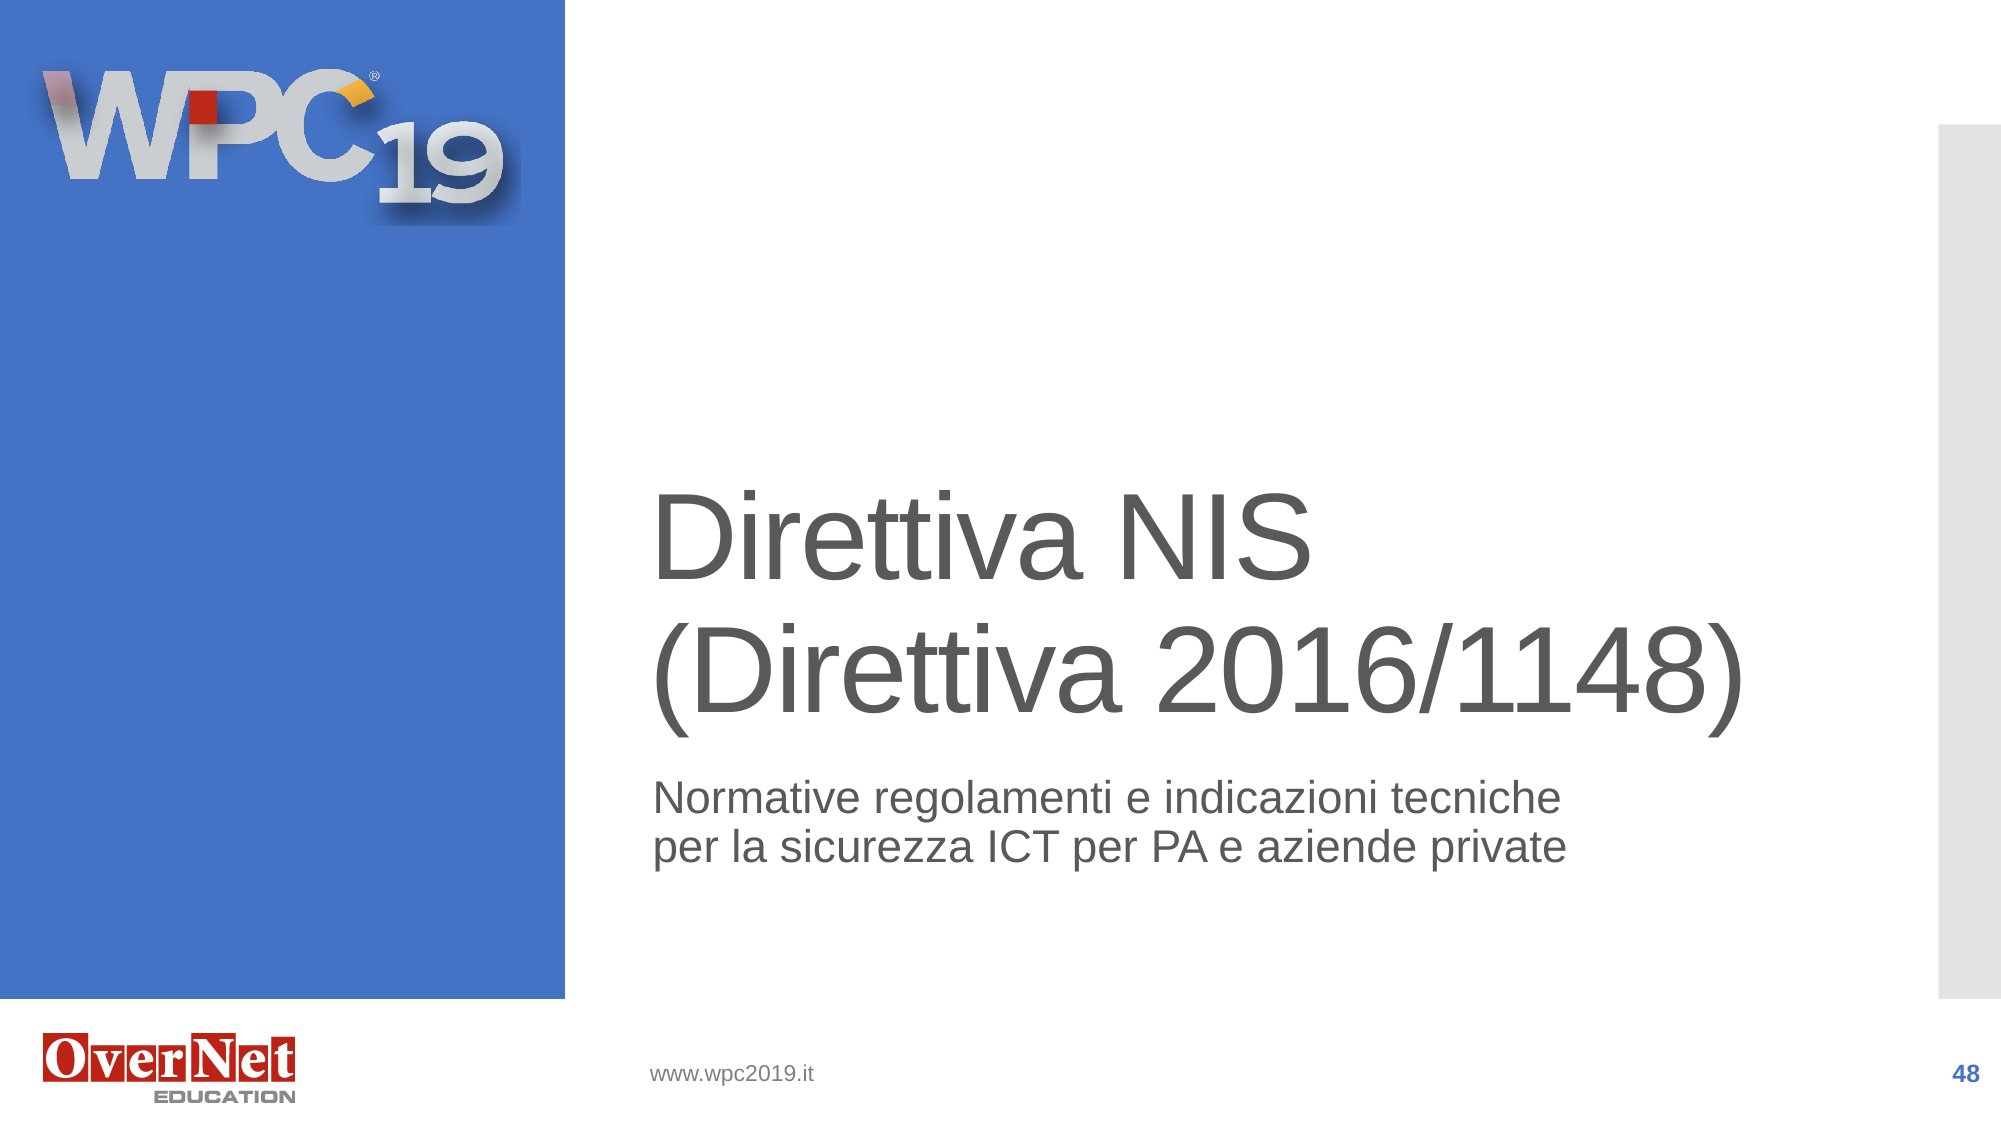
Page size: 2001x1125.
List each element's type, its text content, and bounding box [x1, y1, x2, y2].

title Direttiva NIS (Direttiva 2016/1148) [634, 213, 1835, 747]
footer www.wpc2019.it [634, 1042, 1605, 1103]
picture [15, 57, 521, 226]
slide_number 48 [1744, 1042, 1996, 1103]
picture [43, 1033, 295, 1103]
list Normative regolamenti e indicazioni tecniche per la sicurezza ICT per PA e aziende private [637, 766, 1838, 917]
